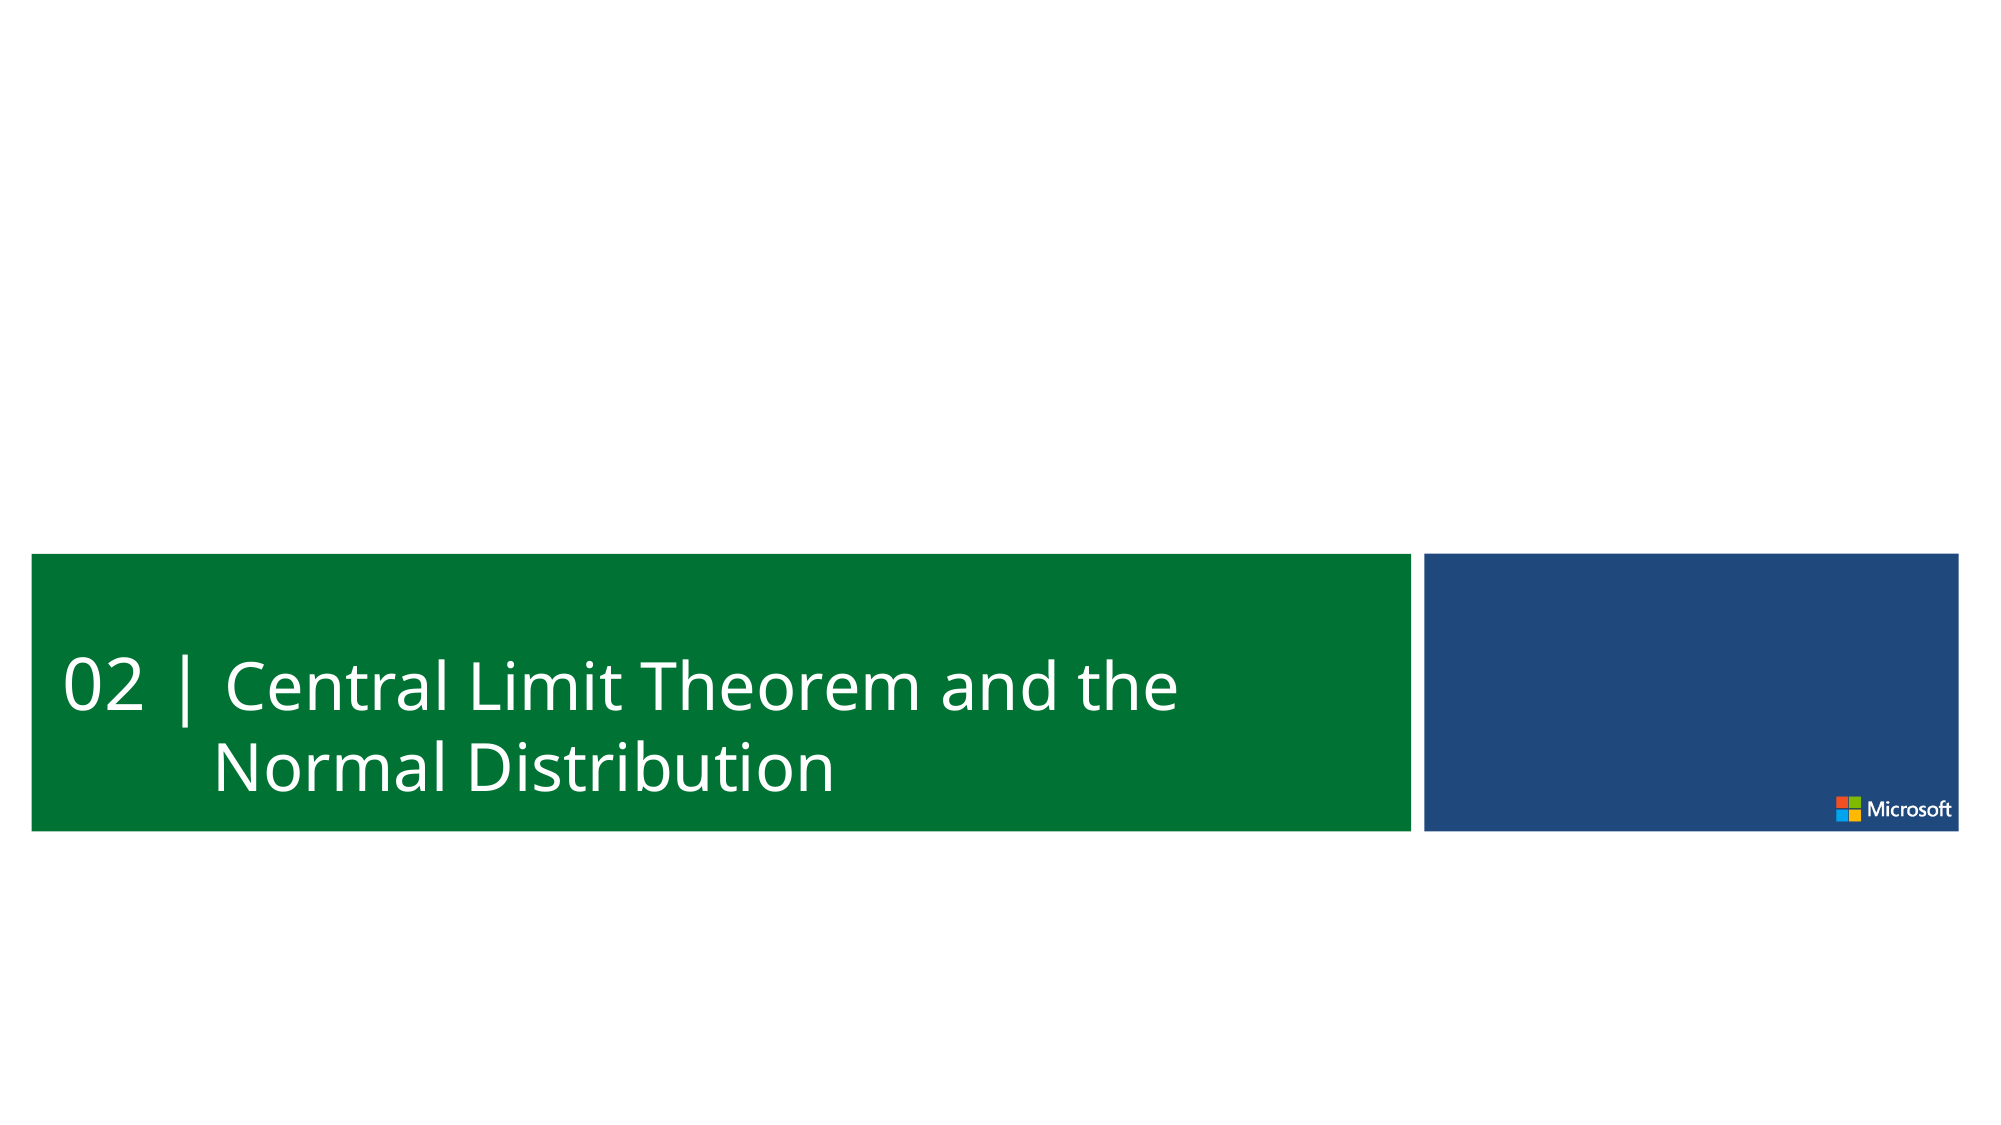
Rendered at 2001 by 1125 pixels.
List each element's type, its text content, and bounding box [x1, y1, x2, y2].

list 02 | Central Limit Theorem and the Normal Distribution [47, 568, 1396, 813]
picture [1834, 790, 1956, 827]
